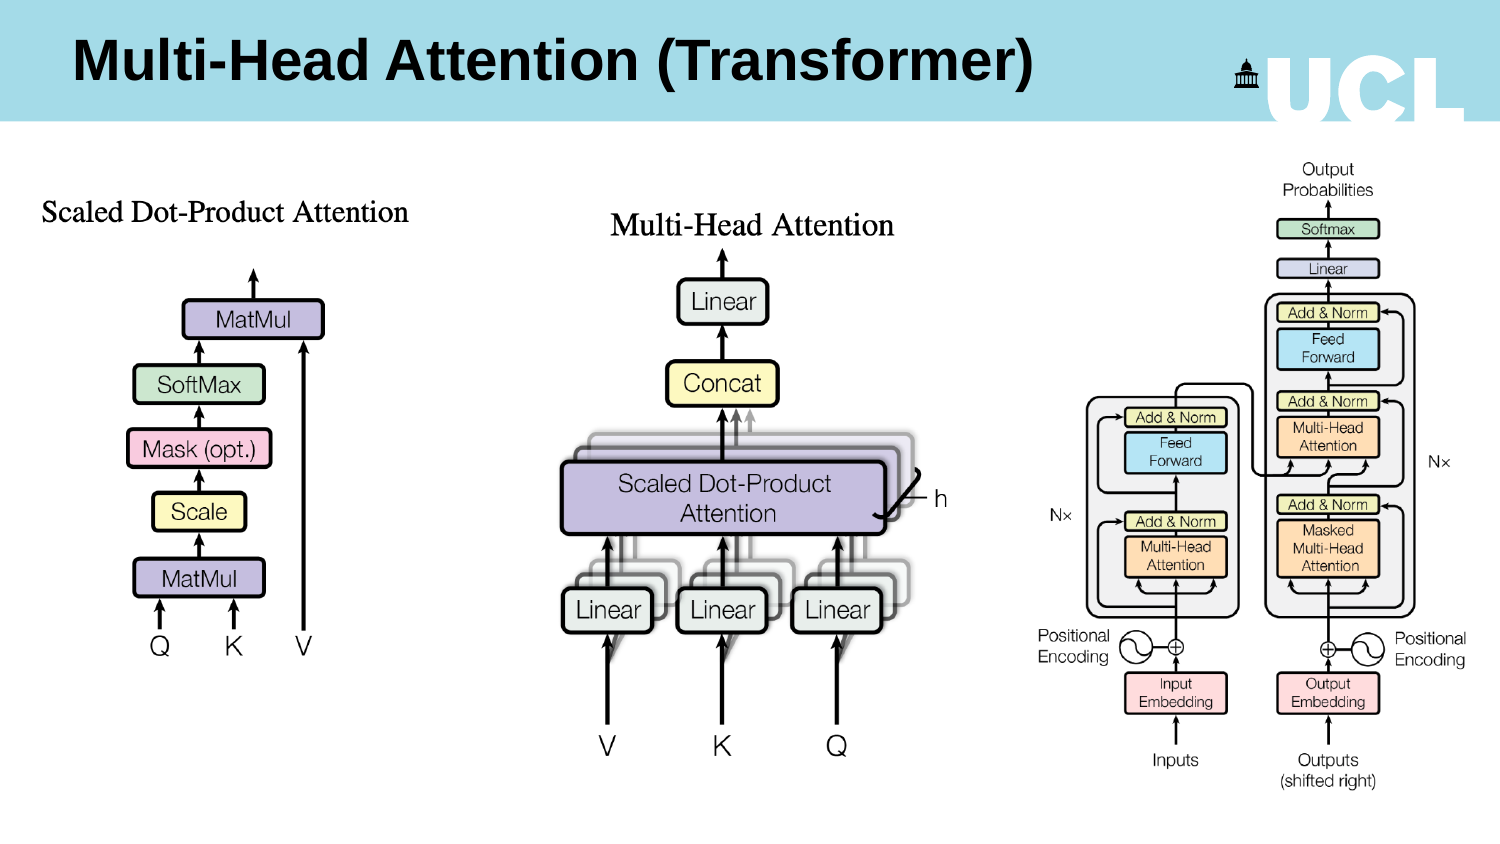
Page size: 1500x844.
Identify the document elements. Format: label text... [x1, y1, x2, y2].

picture [1234, 58, 1259, 88]
picture [1034, 153, 1477, 804]
picture [35, 194, 416, 667]
picture [536, 194, 964, 767]
list Multi-Head Attention (Transformer) [35, 35, 1199, 118]
